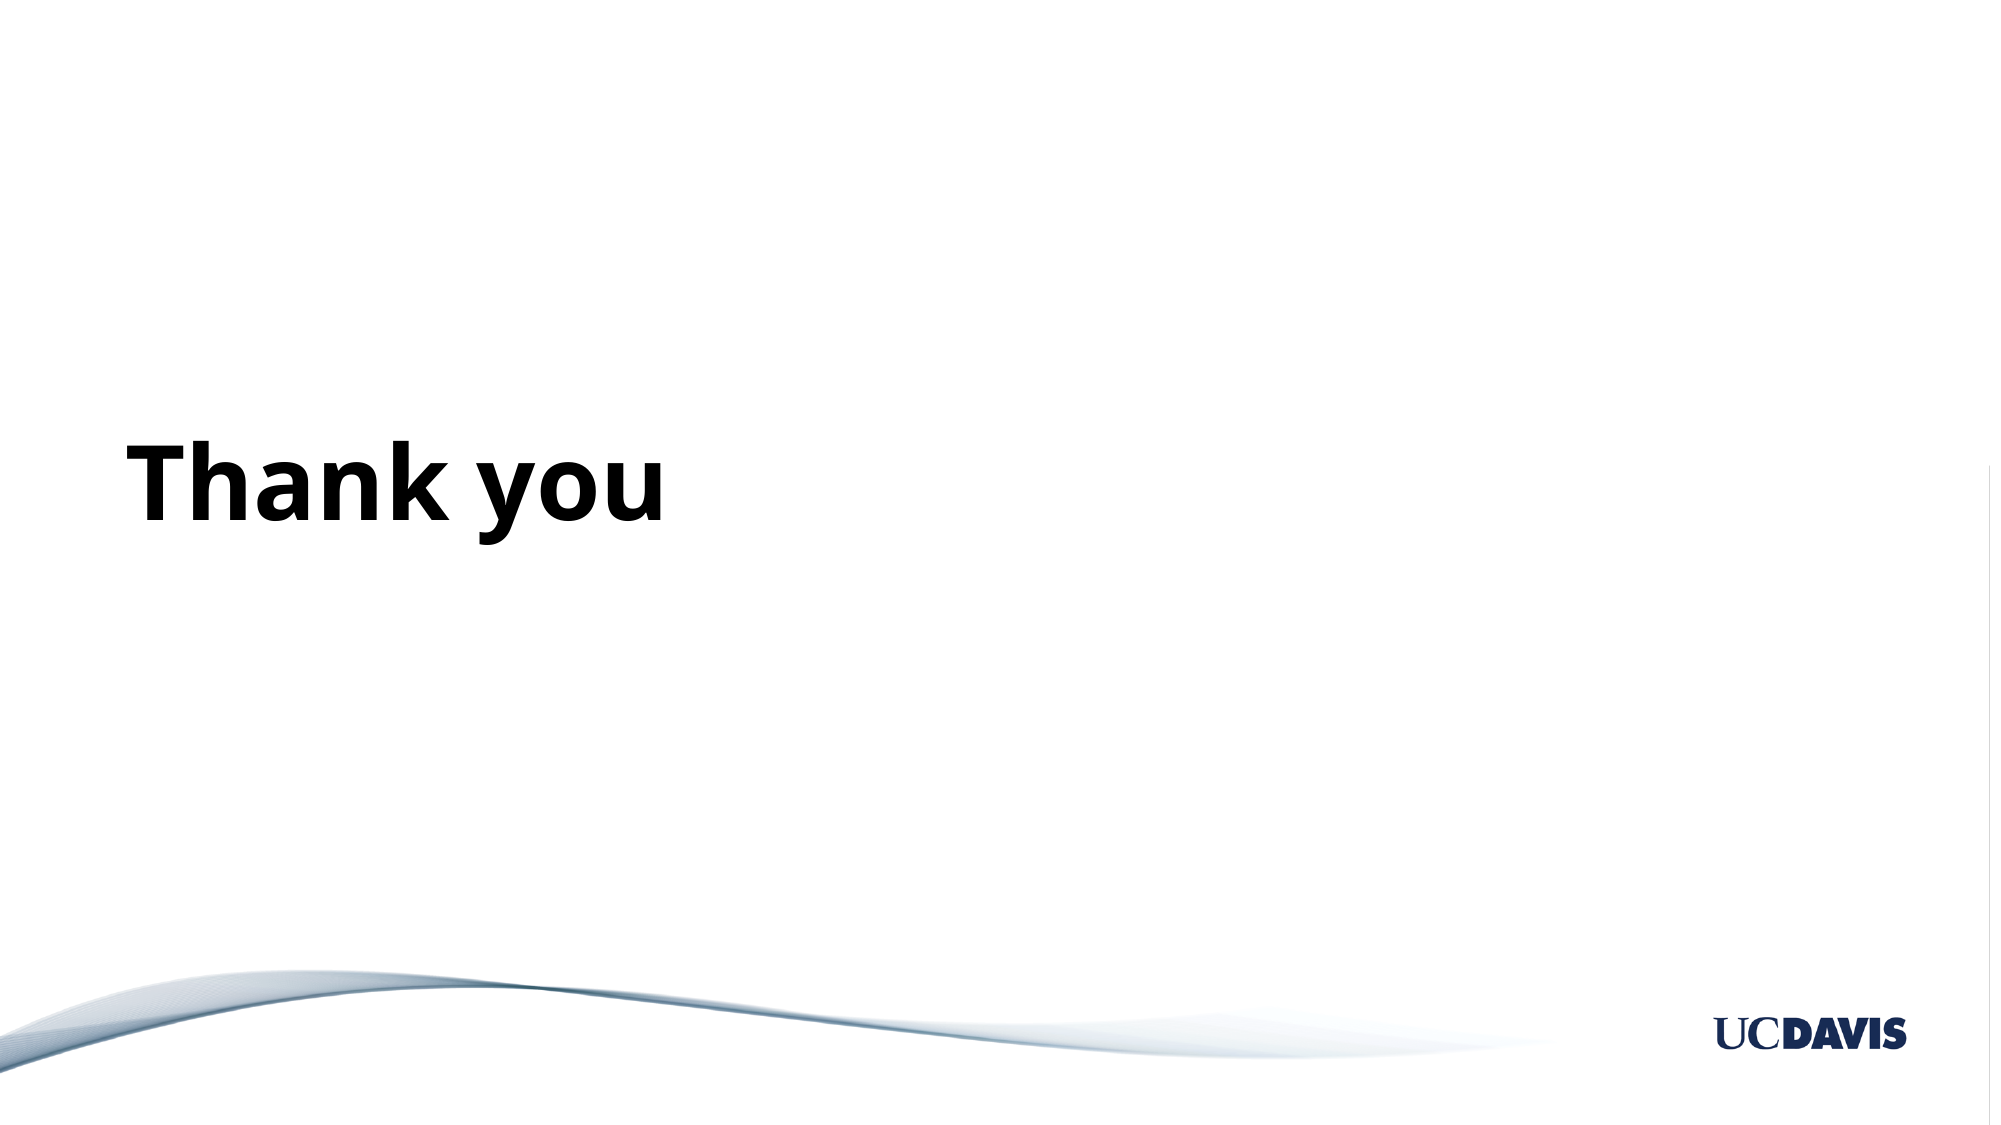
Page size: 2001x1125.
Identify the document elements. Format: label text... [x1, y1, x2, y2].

title Thank you [110, 422, 1743, 552]
picture [0, 0, 2000, 1125]
